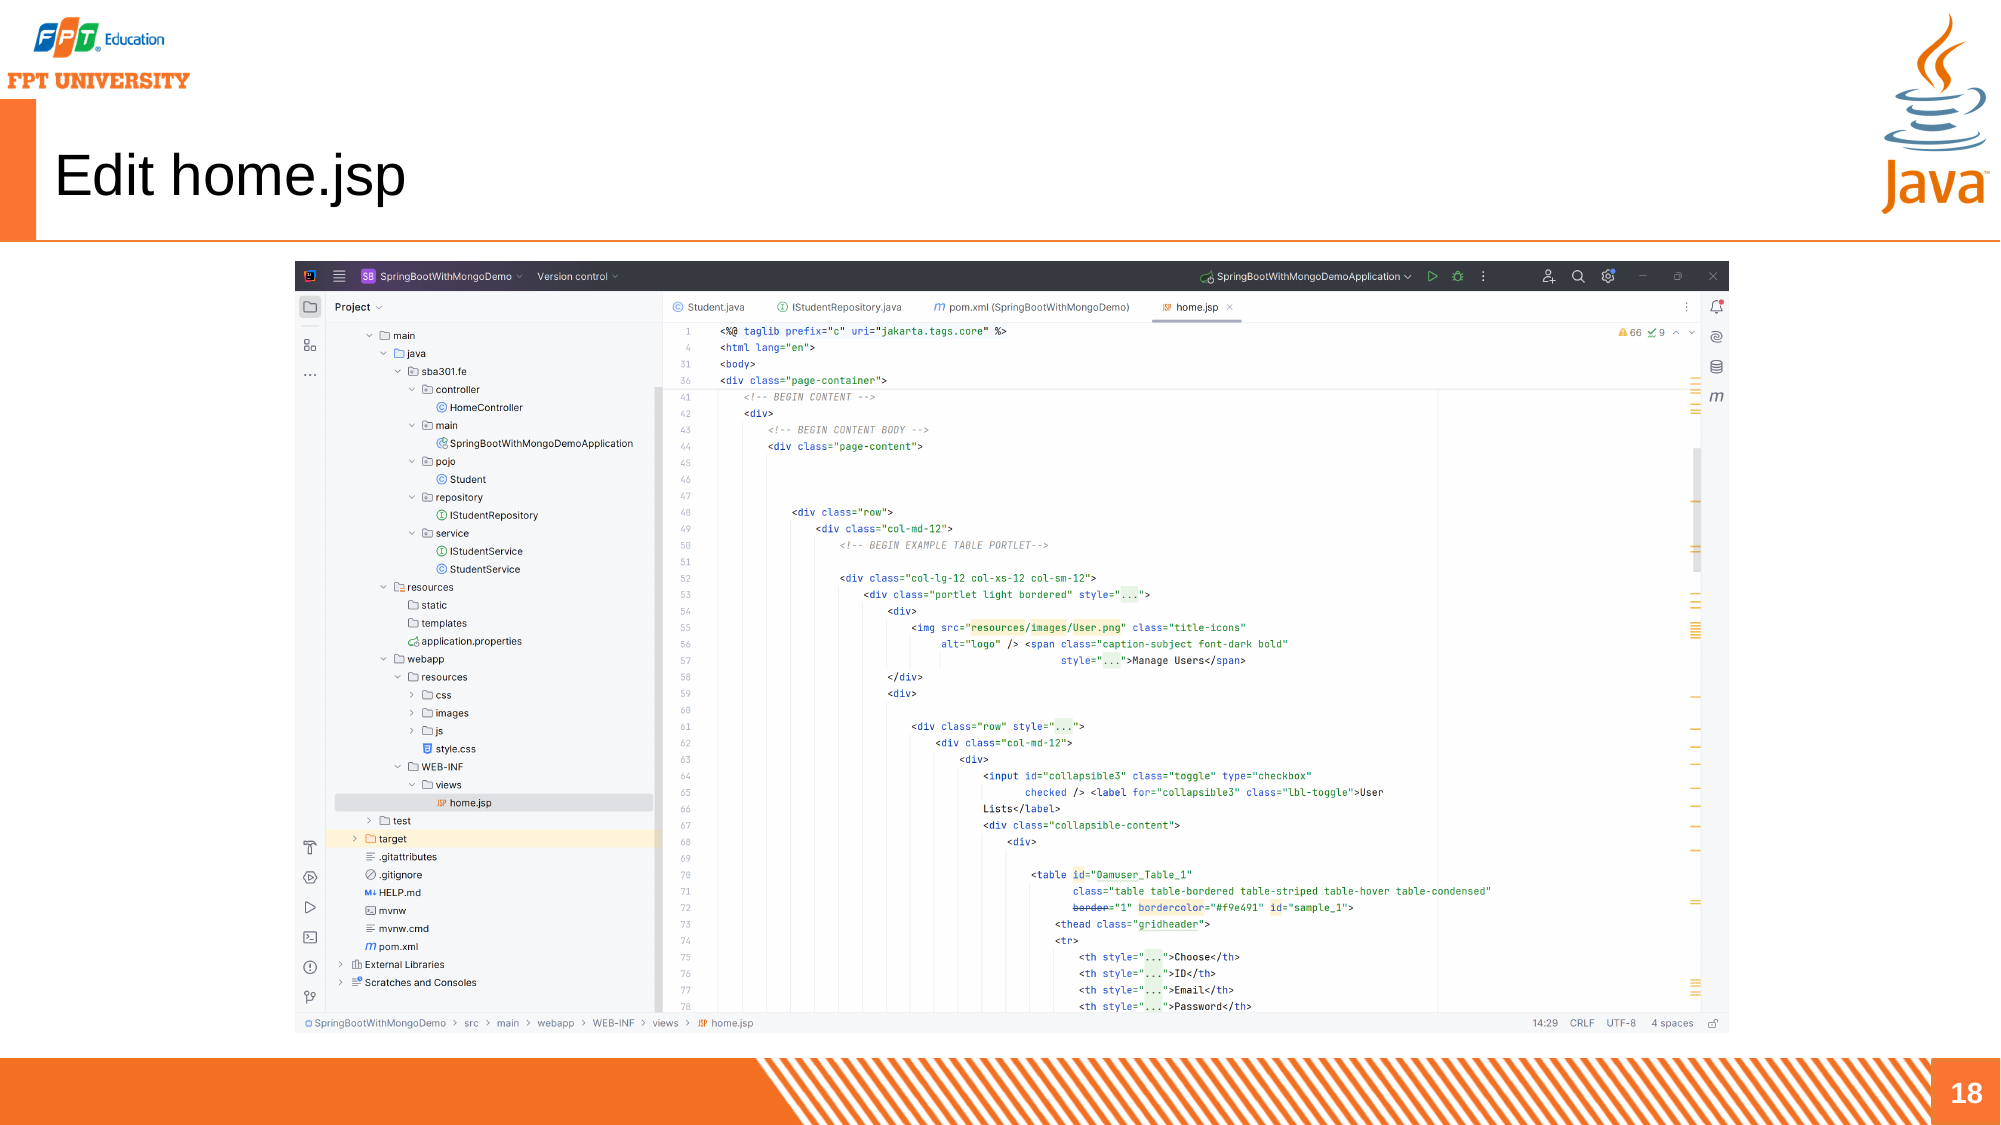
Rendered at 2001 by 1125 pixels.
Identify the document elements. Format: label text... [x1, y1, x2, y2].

picture [0, 2, 197, 99]
slide_number 18 [1933, 1059, 2000, 1124]
title Edit home.jsp [39, 123, 1872, 230]
picture [0, 1058, 1934, 1125]
picture [1868, 4, 2000, 226]
picture [294, 261, 1729, 1033]
